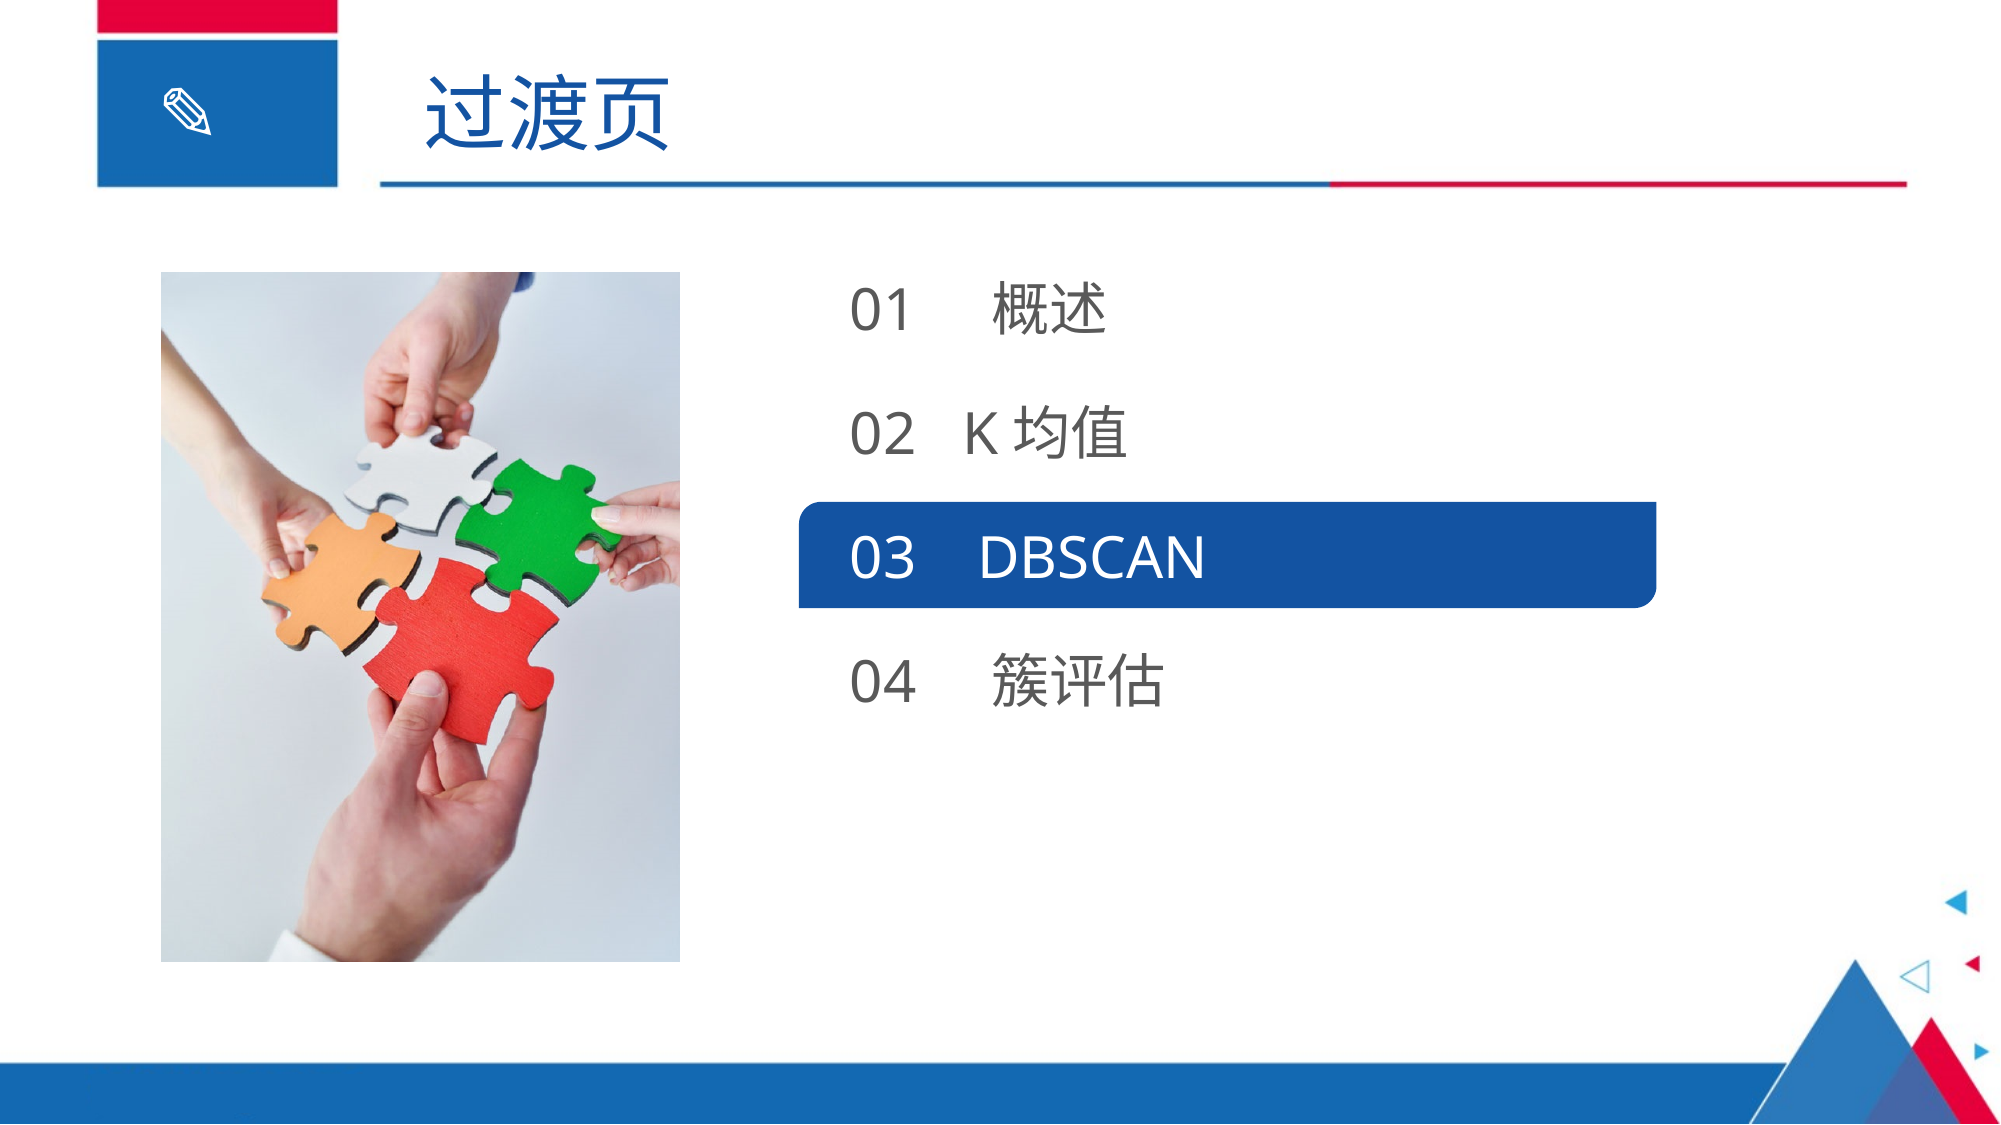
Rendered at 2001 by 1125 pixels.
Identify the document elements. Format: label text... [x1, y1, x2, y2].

text_box 04 簇评估 [849, 643, 1722, 714]
text_box 01 概述 [849, 272, 1497, 343]
text_box 过渡页 [409, 53, 899, 169]
text_box 03 DBSCAN [849, 519, 1657, 590]
text_box 02 K均值 [849, 395, 1606, 467]
text_box [797, 500, 1658, 610]
picture [0, 0, 2000, 1124]
